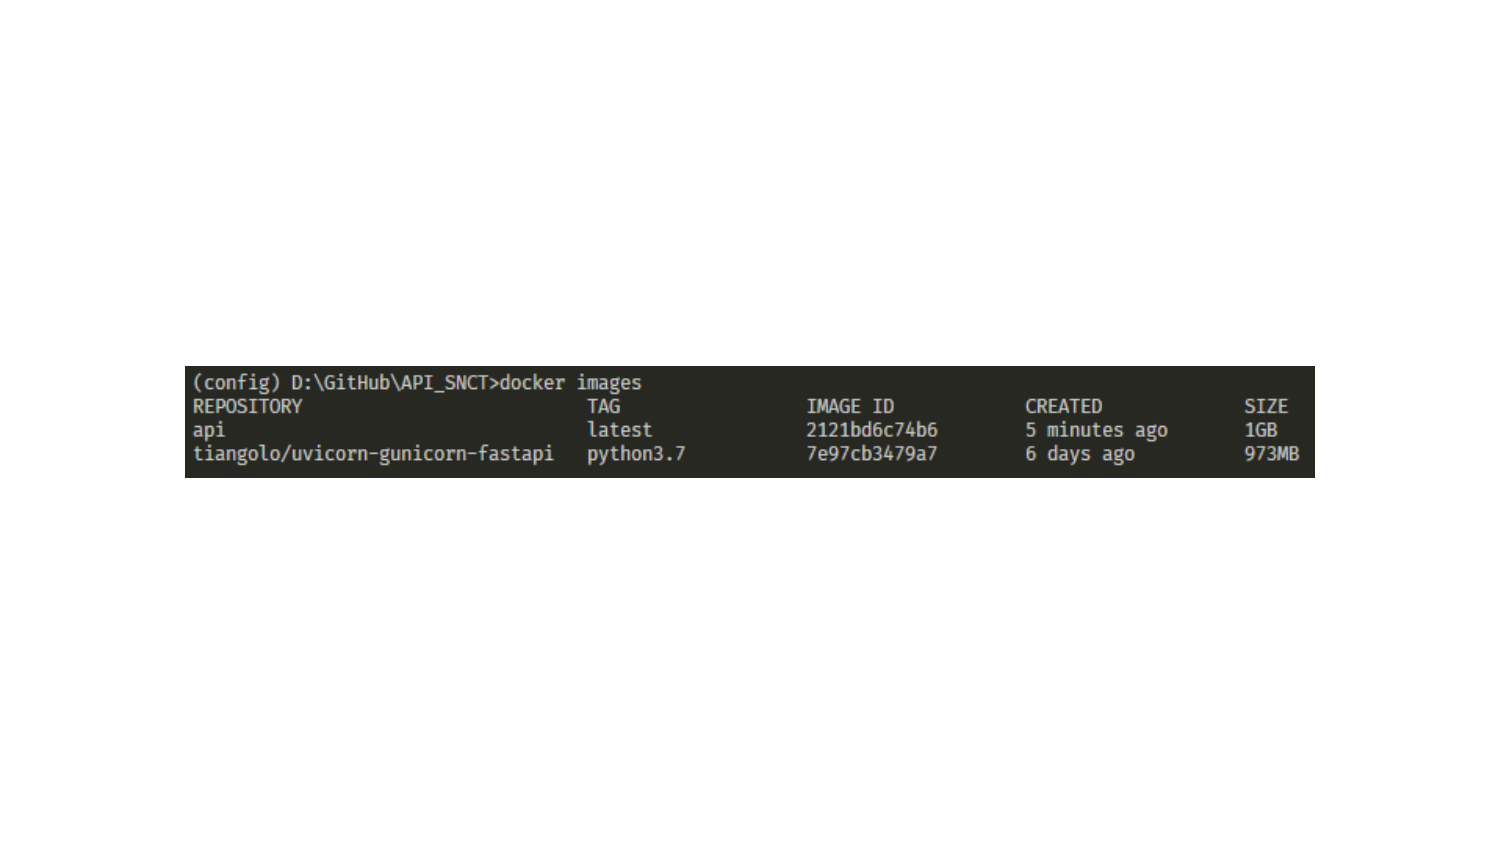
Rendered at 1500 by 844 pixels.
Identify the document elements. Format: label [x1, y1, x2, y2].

picture [185, 366, 1315, 478]
